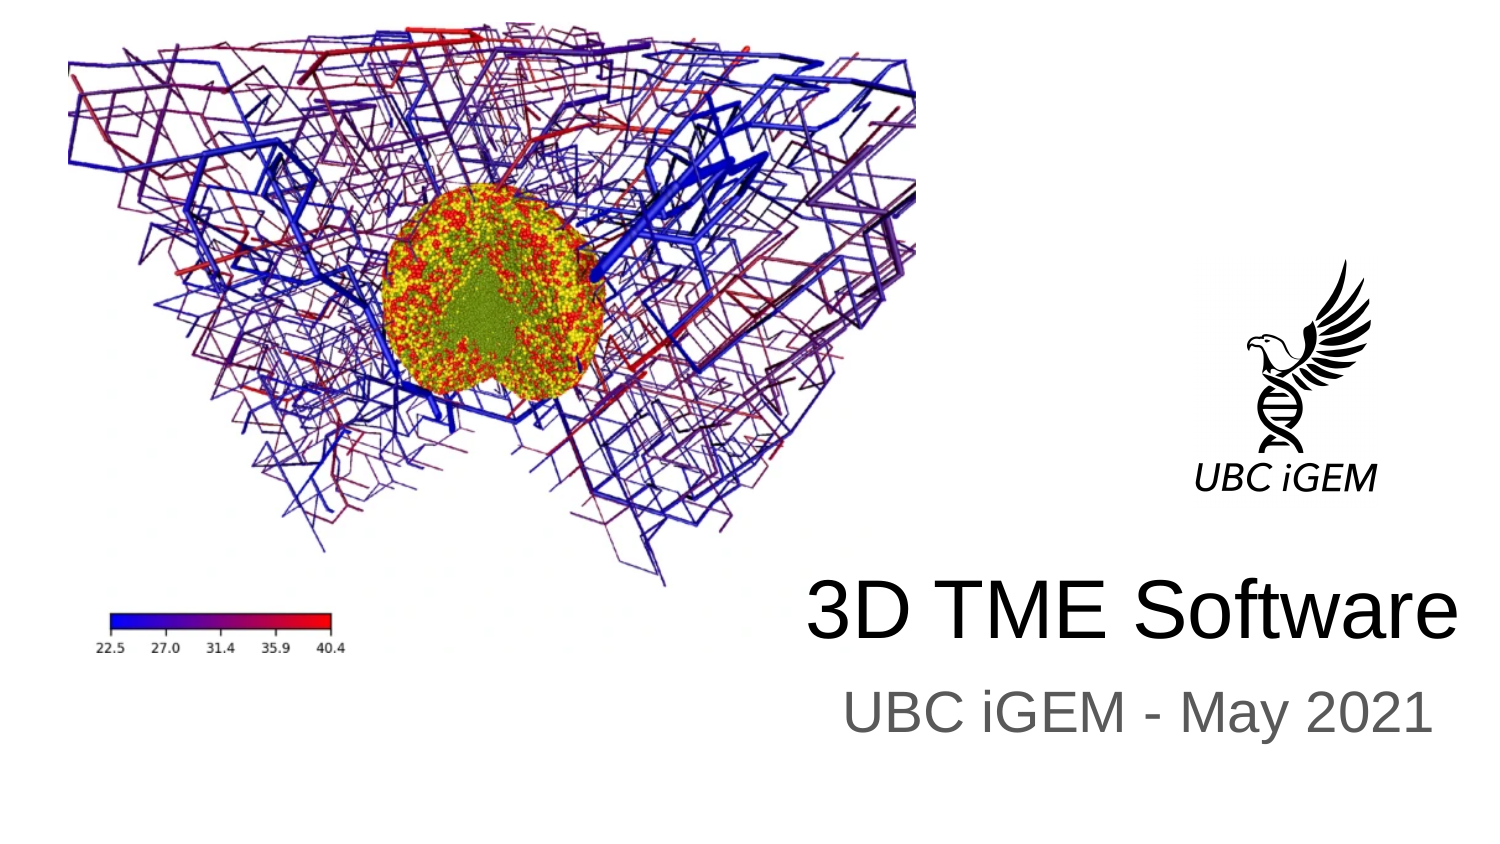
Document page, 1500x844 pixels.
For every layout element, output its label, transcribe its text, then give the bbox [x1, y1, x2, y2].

subtitle UBC iGEM - May 2021 [562, 664, 1451, 795]
picture [67, 22, 917, 653]
title 3D TME Software [689, 520, 1500, 672]
picture [1193, 257, 1378, 509]
